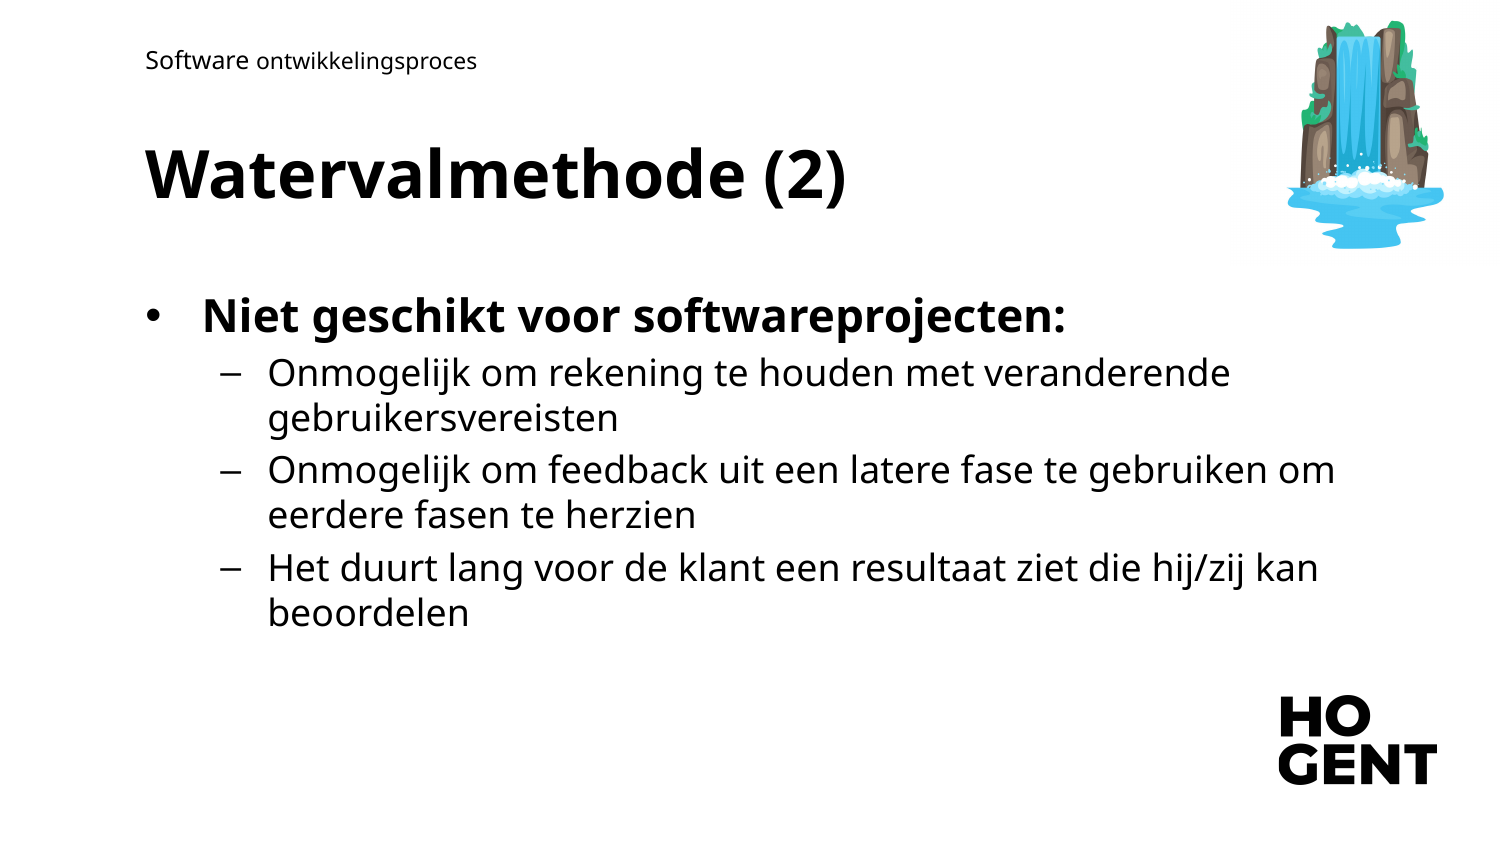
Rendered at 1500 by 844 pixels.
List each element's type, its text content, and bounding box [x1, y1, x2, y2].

text_box Software ontwikkelingsproces [130, 37, 763, 94]
picture [1230, 0, 1500, 266]
list Niet geschikt voor softwareprojecten: Onmogelijk om rekening te houden met veranderende gebruikersvereisten Onmogelijk om feedback uit een latere fase te gebruiken om eerdere fasen te herzien Het duurt lang voor de klant een resultaat ziet die hij/zij kan beoordelen [130, 230, 1481, 691]
title Watervalmethode (2) [130, 124, 1224, 225]
